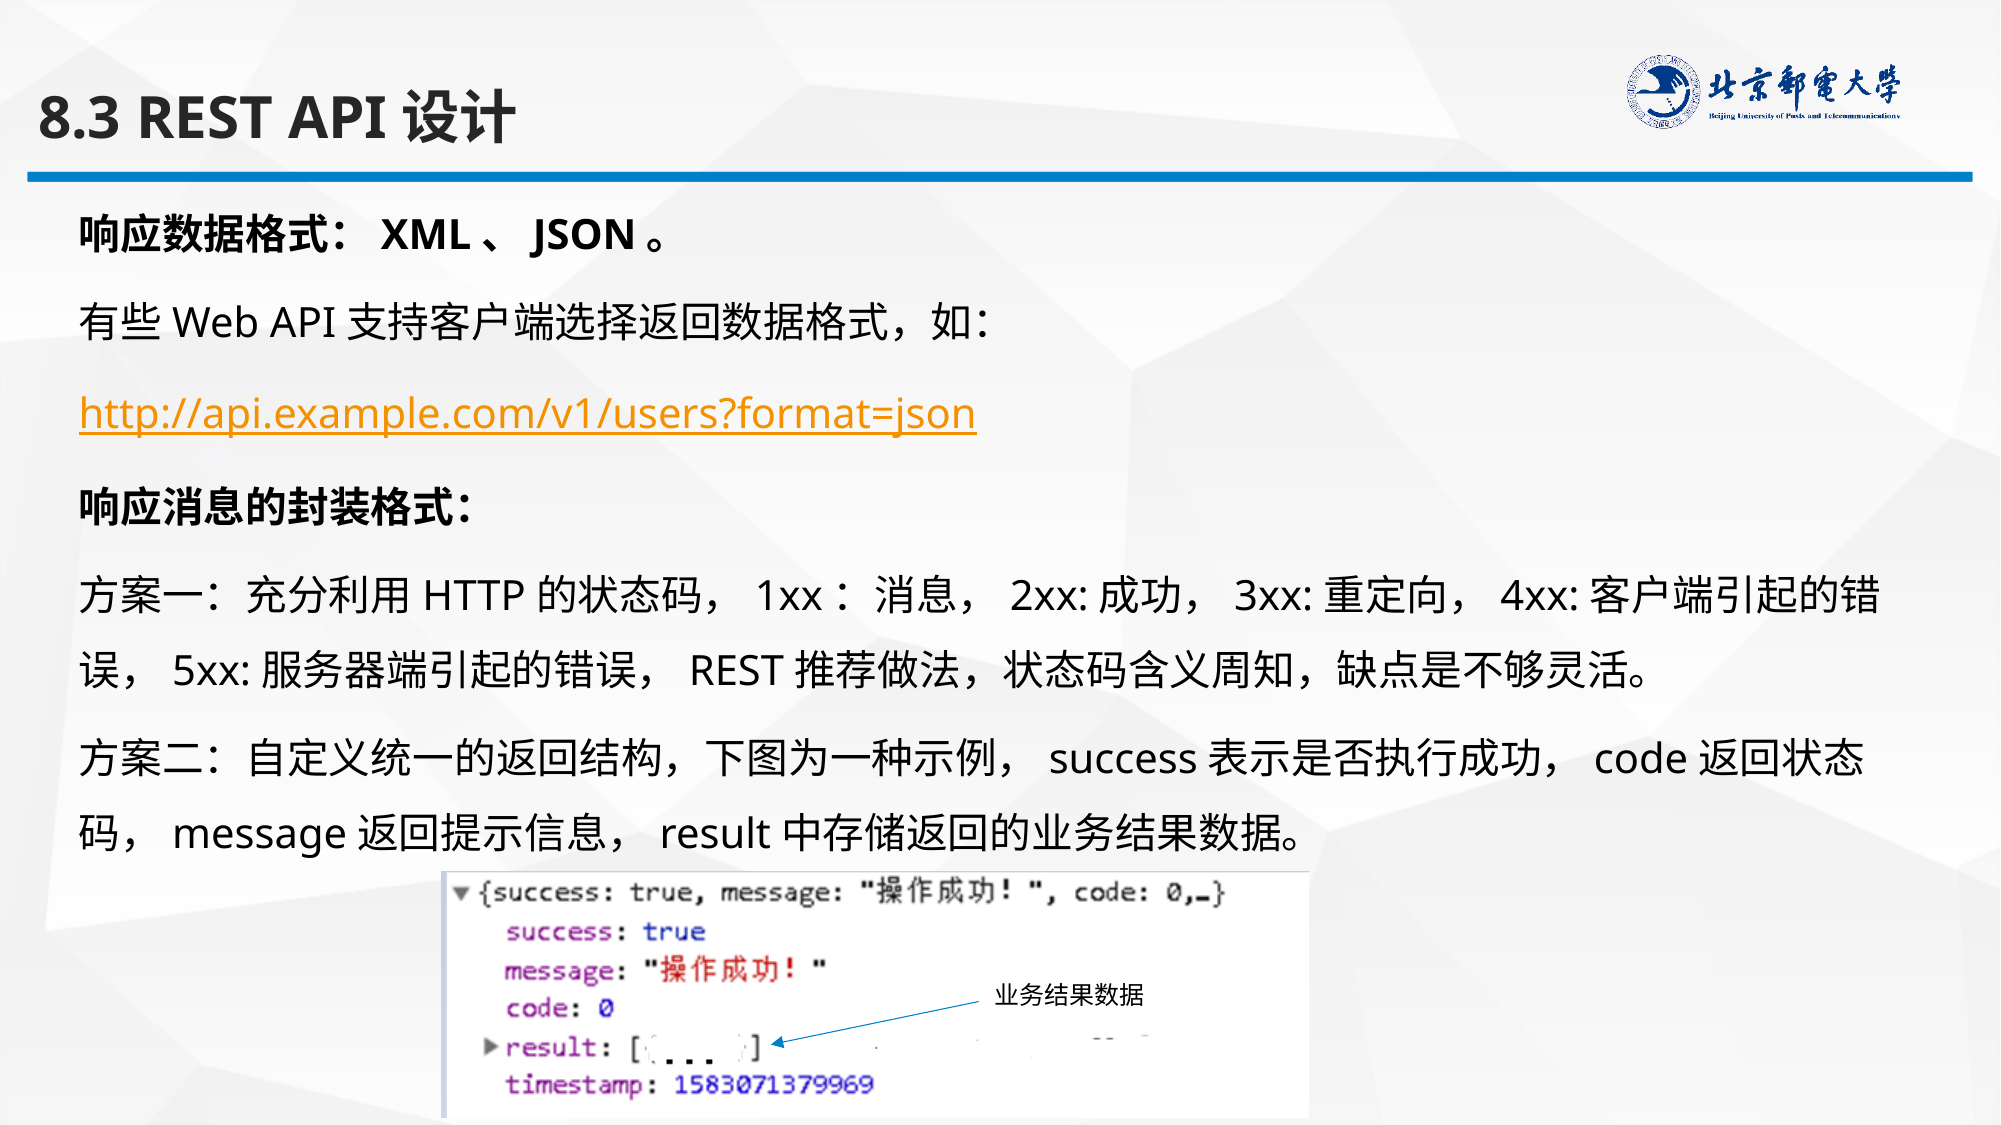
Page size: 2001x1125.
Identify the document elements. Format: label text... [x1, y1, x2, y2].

text_box [26, 171, 1973, 183]
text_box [770, 1001, 979, 1045]
text_box 响应数据格式：XML、JSON。 有些Web API支持客户端选择返回数据格式，如： http://api.example.com/v1/users?format=json 响应消息的封装格式： 方案一：充分利用HTTP的状态码，1xx：消息，2xx:成功，3xx:重定向，4xx:客户端引起的错误，5xx:服务器端引起的错误，REST推荐做法，状态码含义周知，缺点是不够灵活。 方案二：自定义统一的返回结构，下图为一种示例，success表示是否执行成功，code返回状态码，message返回提示信息，result中存储返回的业务结果数据。 [63, 175, 1924, 1039]
picture [0, 0, 2000, 1125]
text_box 8.3 REST API设计 [23, 73, 1083, 158]
